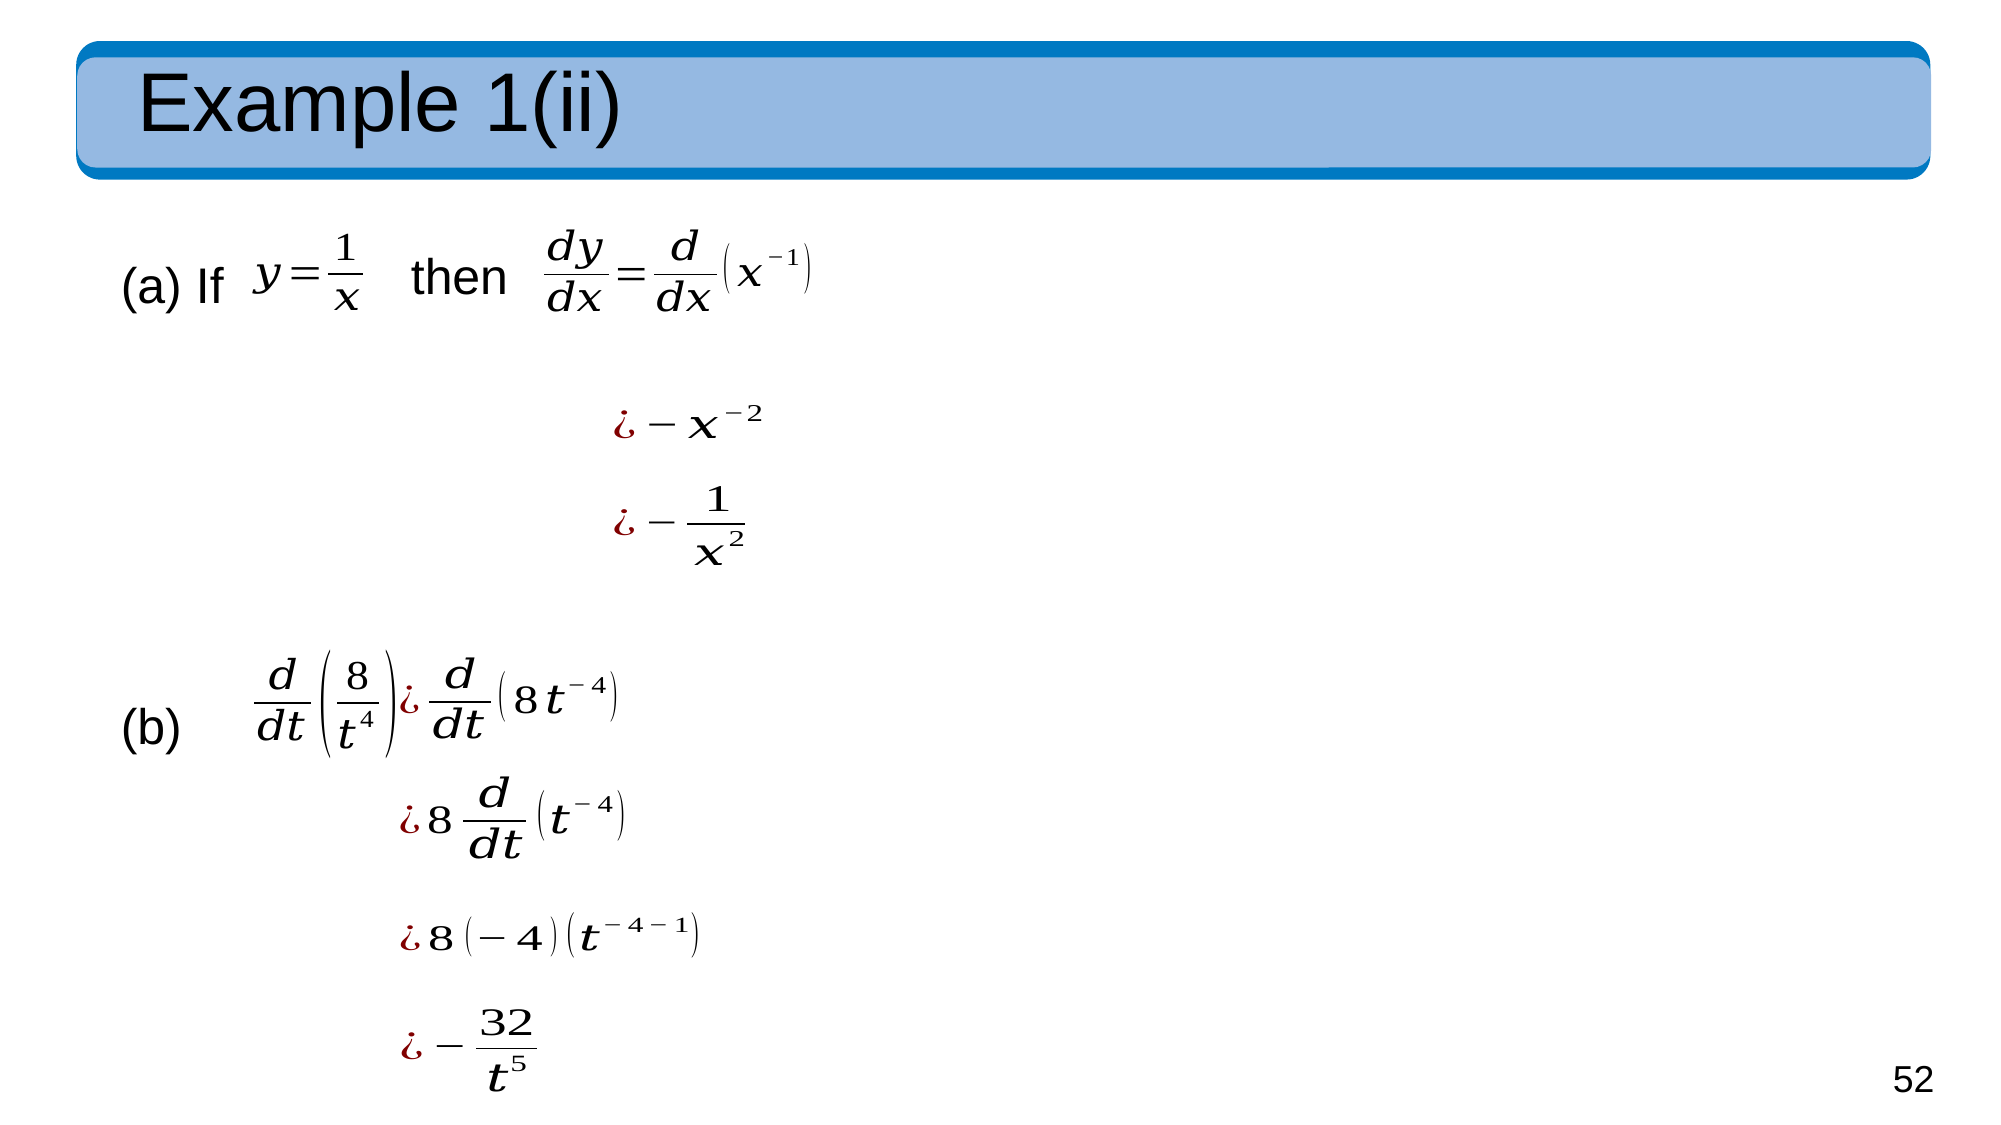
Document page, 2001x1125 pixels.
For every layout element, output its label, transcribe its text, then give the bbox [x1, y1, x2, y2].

list (b) [120, 701, 206, 772]
list then [410, 250, 525, 321]
list (a) If [120, 260, 235, 330]
title Example 1(ii) [137, 59, 1863, 149]
